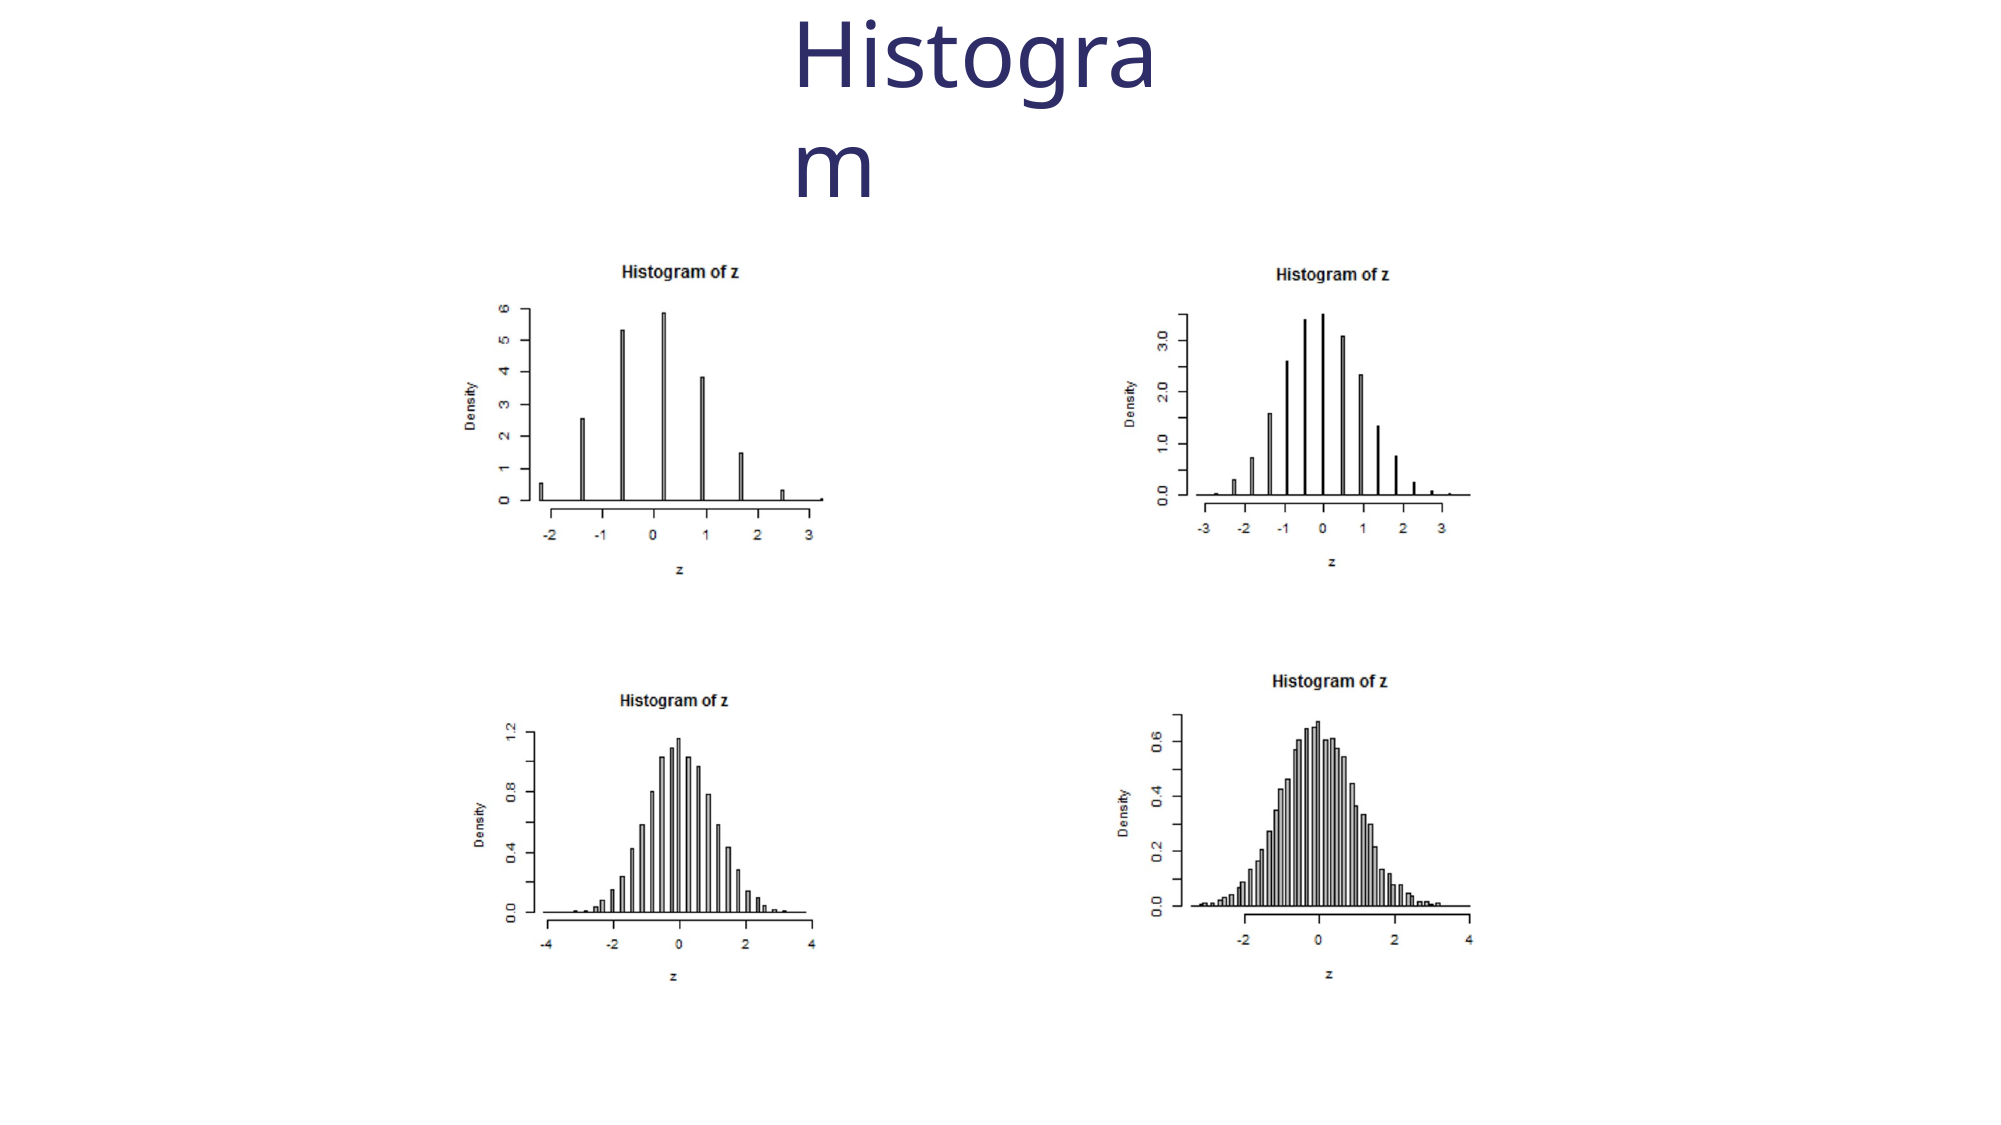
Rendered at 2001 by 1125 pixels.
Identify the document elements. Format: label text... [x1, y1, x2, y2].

picture [1115, 672, 1475, 980]
picture [1122, 266, 1472, 568]
picture [472, 692, 817, 982]
title Histogram [789, 0, 1211, 217]
picture [462, 263, 825, 576]
